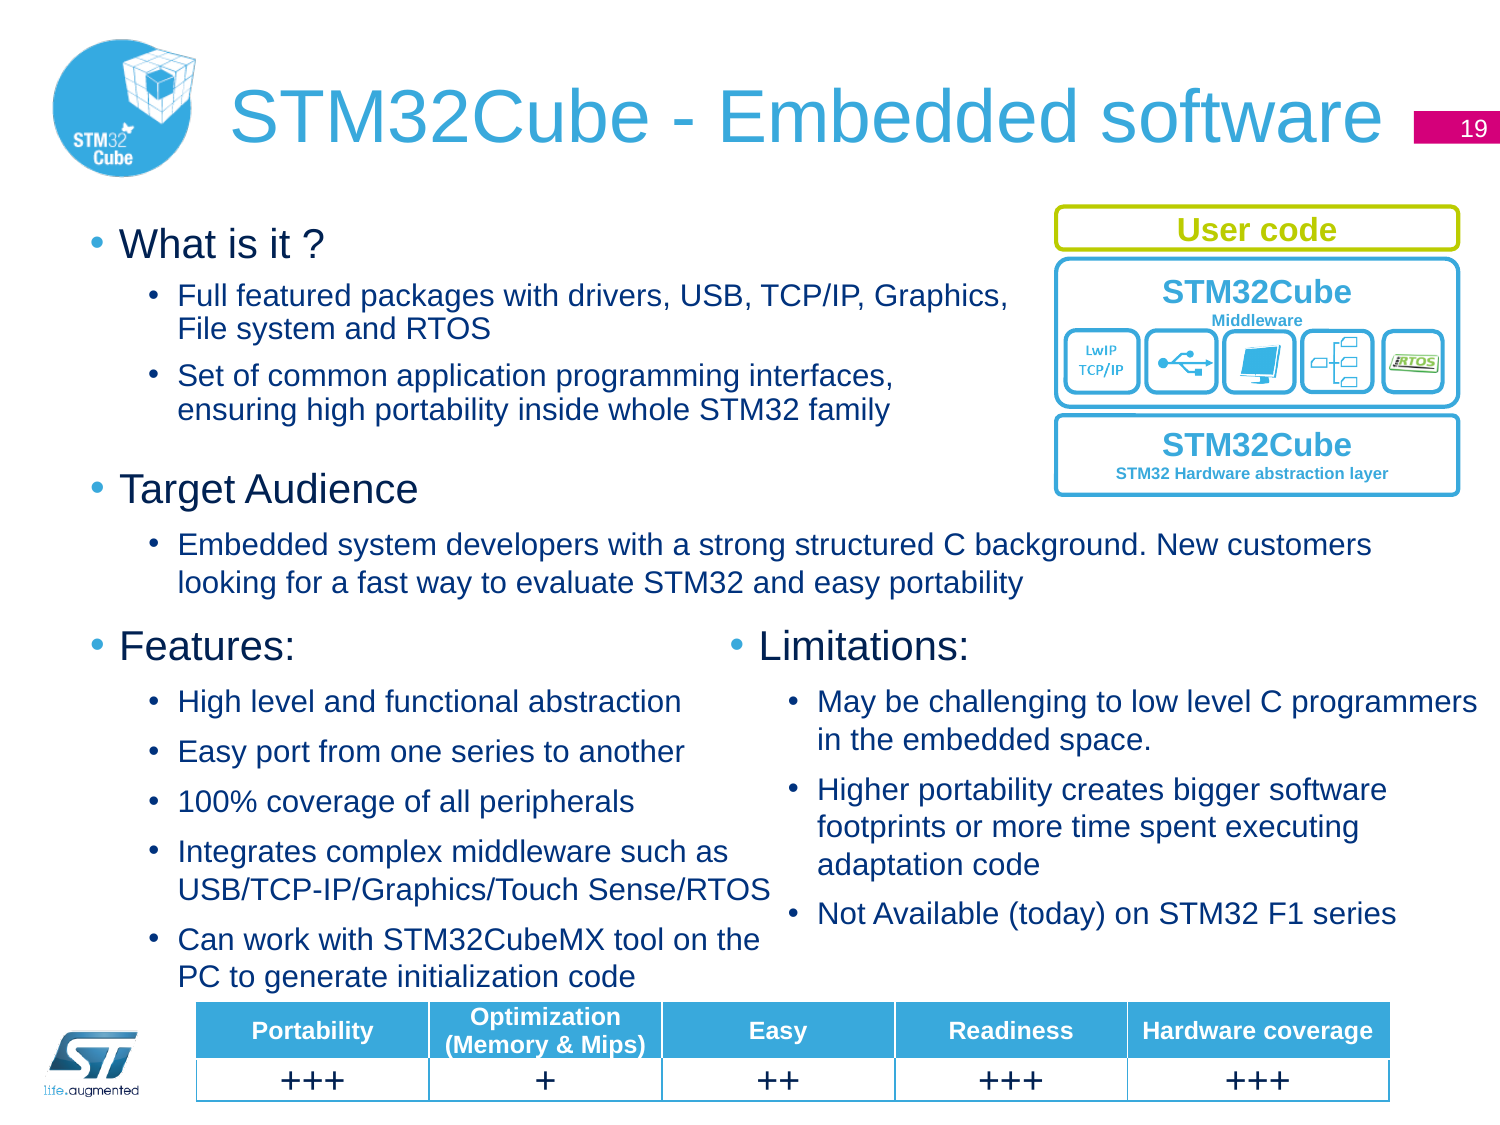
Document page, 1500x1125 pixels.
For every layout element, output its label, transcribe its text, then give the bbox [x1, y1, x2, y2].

table_cell +++ [1128, 1060, 1388, 1100]
text_box Target Audience Embedded system developers with a strong structured C background. New customers looking for a fast way to evaluate STM32 and easy portability [75, 454, 1483, 607]
text_box Features: High level and functional abstraction Easy port from one series to another 100% coverage of all peripherals Integrates complex middleware such as USB/TCP-IP/Graphics/Touch Sense/RTOS Can work with STM32CubeMX tool on the PC to generate initialization code [74, 611, 798, 1002]
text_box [1055, 206, 1459, 495]
table_cell + [430, 1060, 661, 1100]
text_box Limitations: May be challenging to low level C programmers in the embedded space. Higher portability creates bigger software footprints or more time spent executing adaptation code Not Available (today) on STM32 F1 series [798, 611, 1500, 992]
picture [36, 1022, 147, 1103]
table_cell +++ [896, 1060, 1127, 1100]
title STM32Cube - Embedded software [0, 18, 1400, 207]
table_cell ++ [663, 1060, 894, 1100]
text_box What is it ? Full featured packages with drivers, USB, TCP/IP, Graphics, File system and RTOS Set of common application programming interfaces, ensuring high portability inside whole STM32 family [75, 209, 1038, 454]
table_cell +++ [197, 1060, 428, 1100]
table_header Easy [663, 1004, 894, 1058]
picture [51, 35, 197, 181]
table_header Portability [197, 1004, 428, 1058]
slide_number 19 [1413, 111, 1500, 144]
table_header Optimization (Memory & Mips) [430, 1004, 661, 1058]
table_header Readiness [896, 1004, 1127, 1058]
table_header Hardware coverage [1128, 1004, 1388, 1058]
